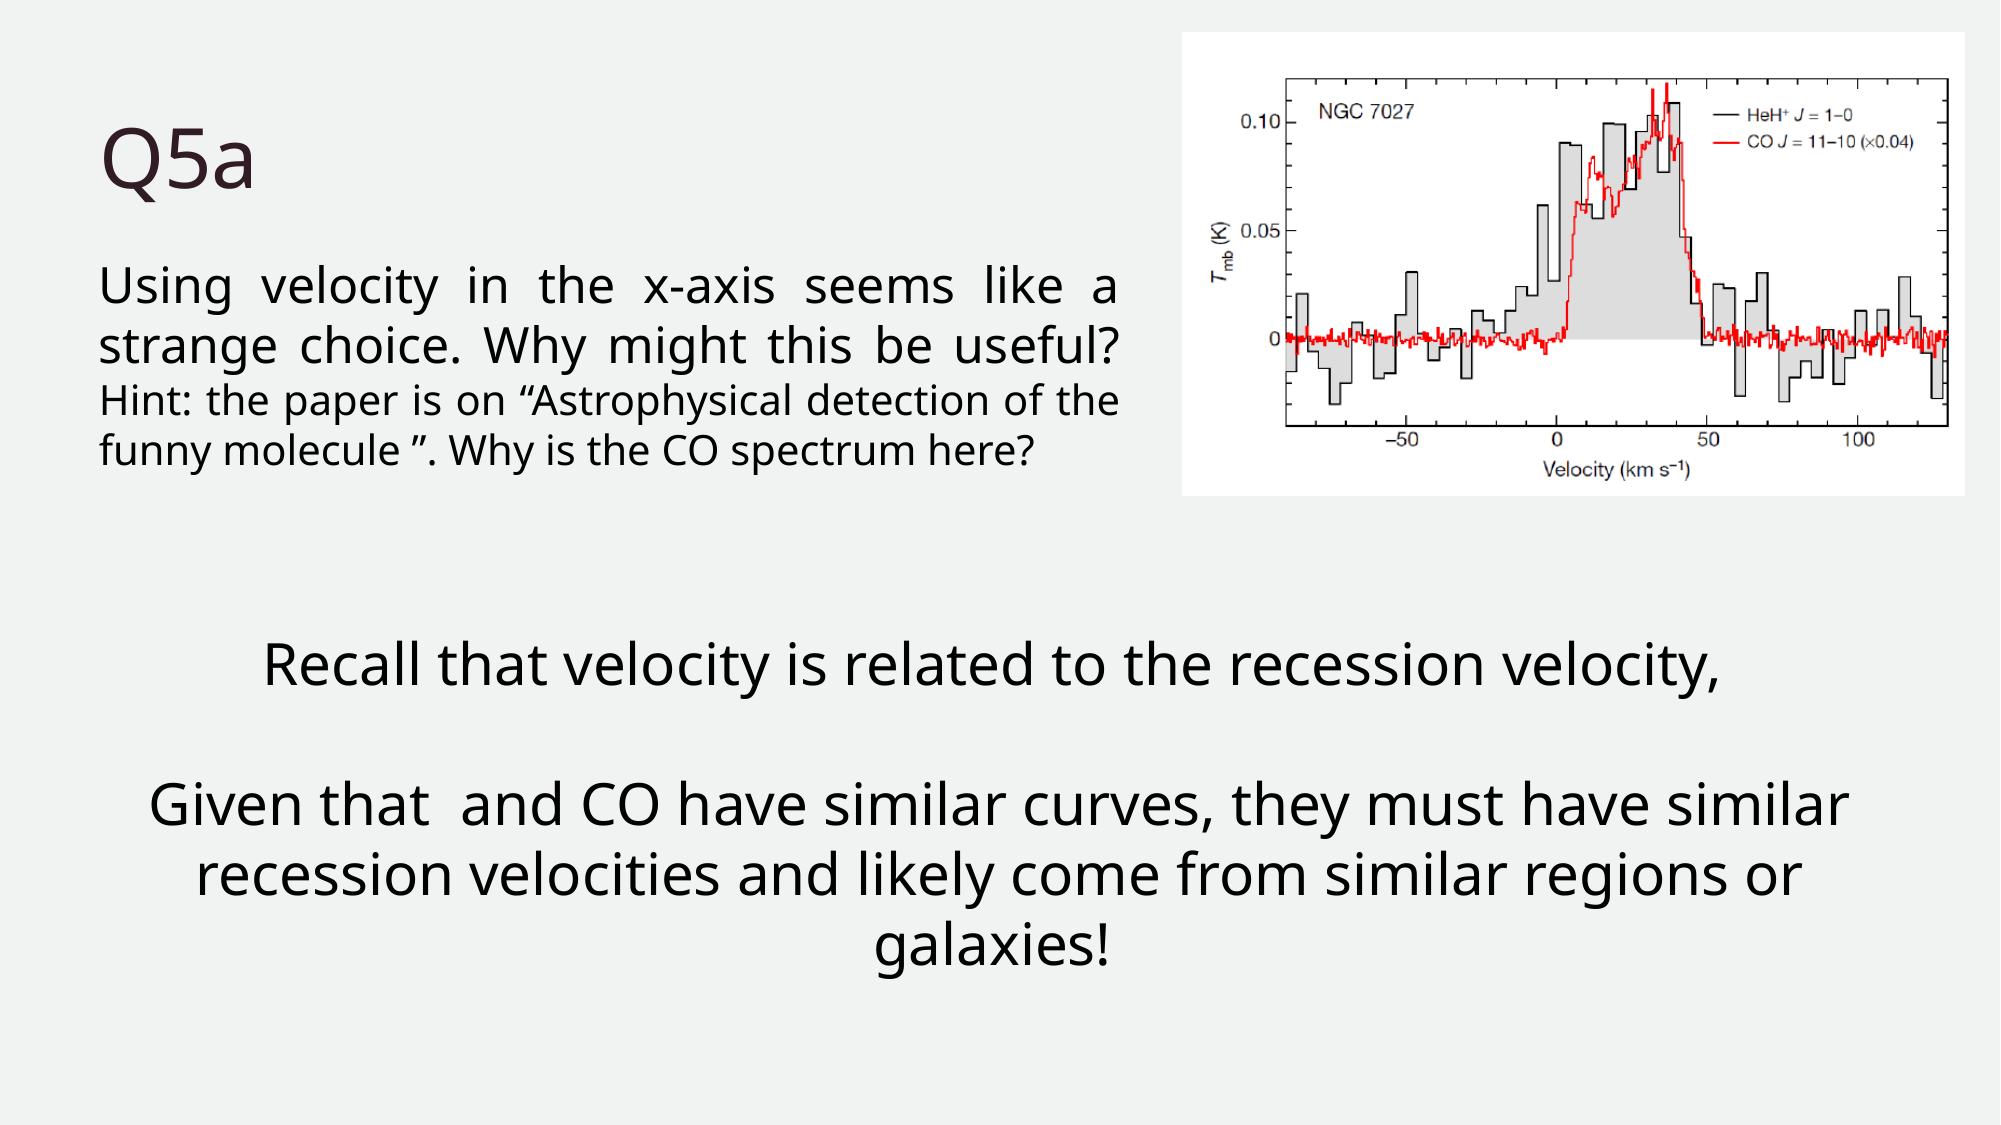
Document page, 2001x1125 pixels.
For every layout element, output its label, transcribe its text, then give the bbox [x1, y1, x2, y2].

picture [1182, 32, 1965, 496]
title Q5a [84, 32, 818, 280]
